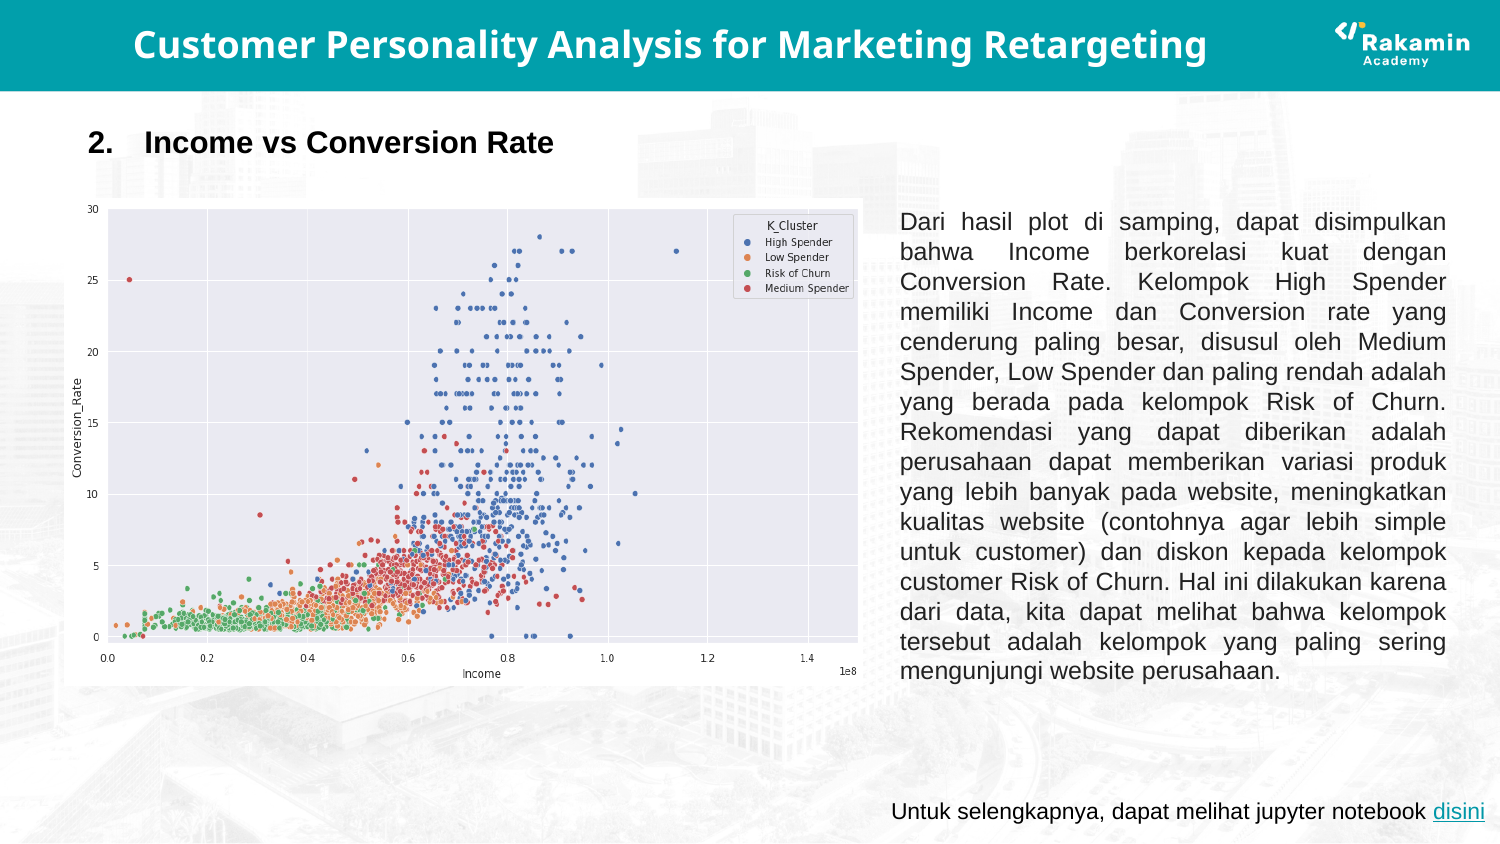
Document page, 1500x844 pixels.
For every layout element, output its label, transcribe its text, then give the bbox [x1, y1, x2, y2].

text_box Untuk selengkapnya, dapat melihat jupyter notebook disini [763, 782, 1500, 838]
text_box Dari hasil plot di samping, dapat disimpulkan bahwa Income berkorelasi kuat dengan Conversion Rate. Kelompok High Spender memiliki Income dan Conversion rate yang cenderung paling besar, disusul oleh Medium Spender, Low Spender dan paling rendah adalah yang berada pada kelompok Risk of Churn. Rekomendasi yang dapat diberikan adalah perusahaan dapat memberikan variasi produk yang lebih banyak pada website, meningkatkan kualitas website (contohnya agar lebih simple untuk customer) dan diskon kepada kelompok customer Risk of Churn. Hal ini dilakukan karena dari data, kita dapat melihat bahwa kelompok tersebut adalah kelompok yang paling sering mengunjungi website perusahaan. [885, 198, 1463, 693]
picture [64, 198, 863, 687]
title Customer Personality Analysis for Marketing Retargeting [0, 6, 1342, 92]
list Income vs Conversion Rate [51, 101, 1449, 783]
picture [0, 0, 1500, 844]
